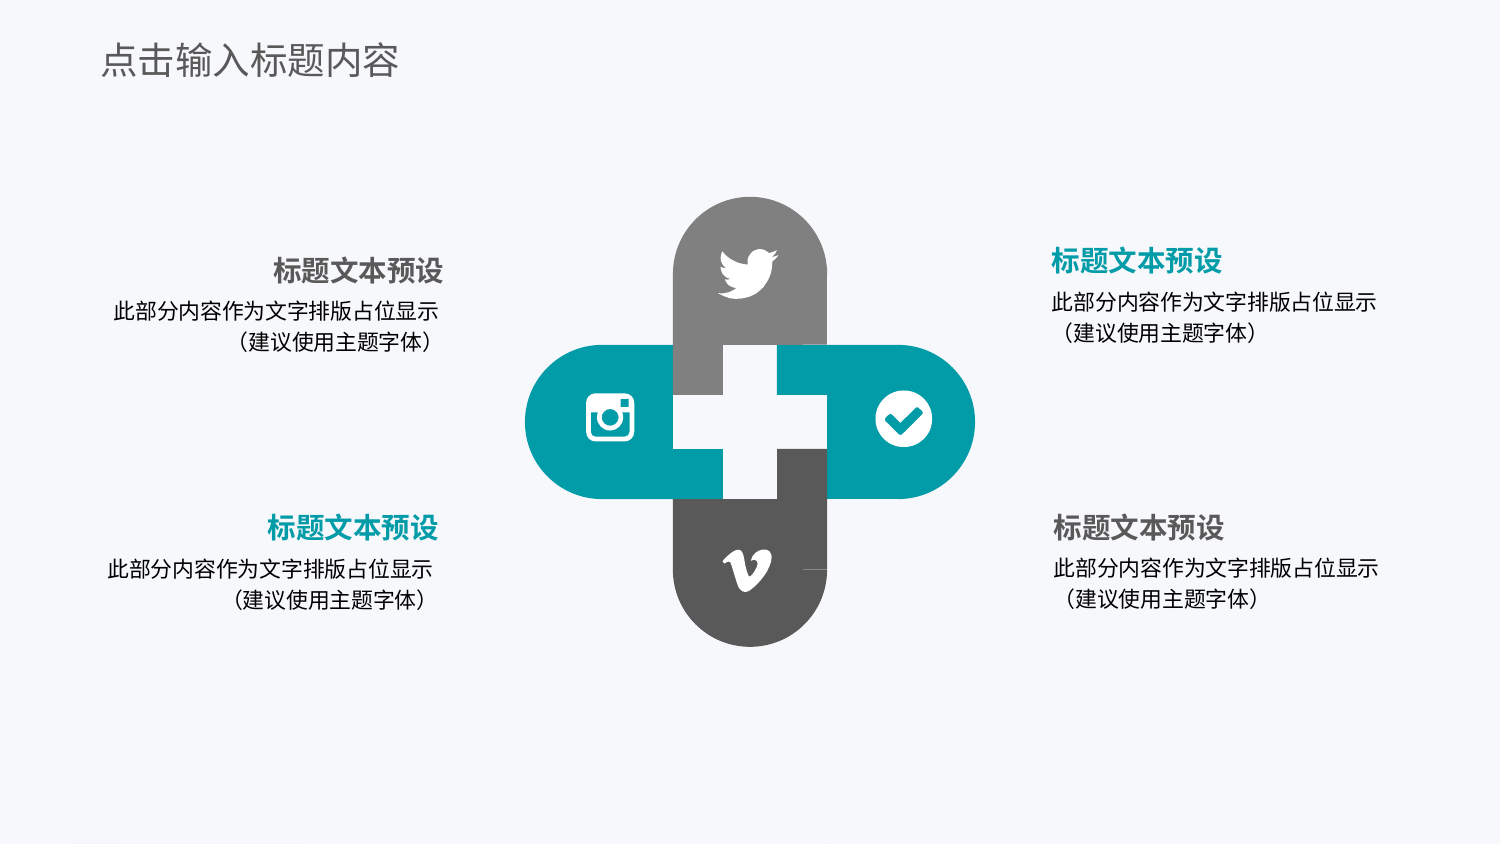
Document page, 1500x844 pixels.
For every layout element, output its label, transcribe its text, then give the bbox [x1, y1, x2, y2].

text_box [524, 196, 976, 241]
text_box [524, 626, 976, 648]
text_box 点击输入标题内容 [100, 28, 450, 91]
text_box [87, 243, 1413, 619]
